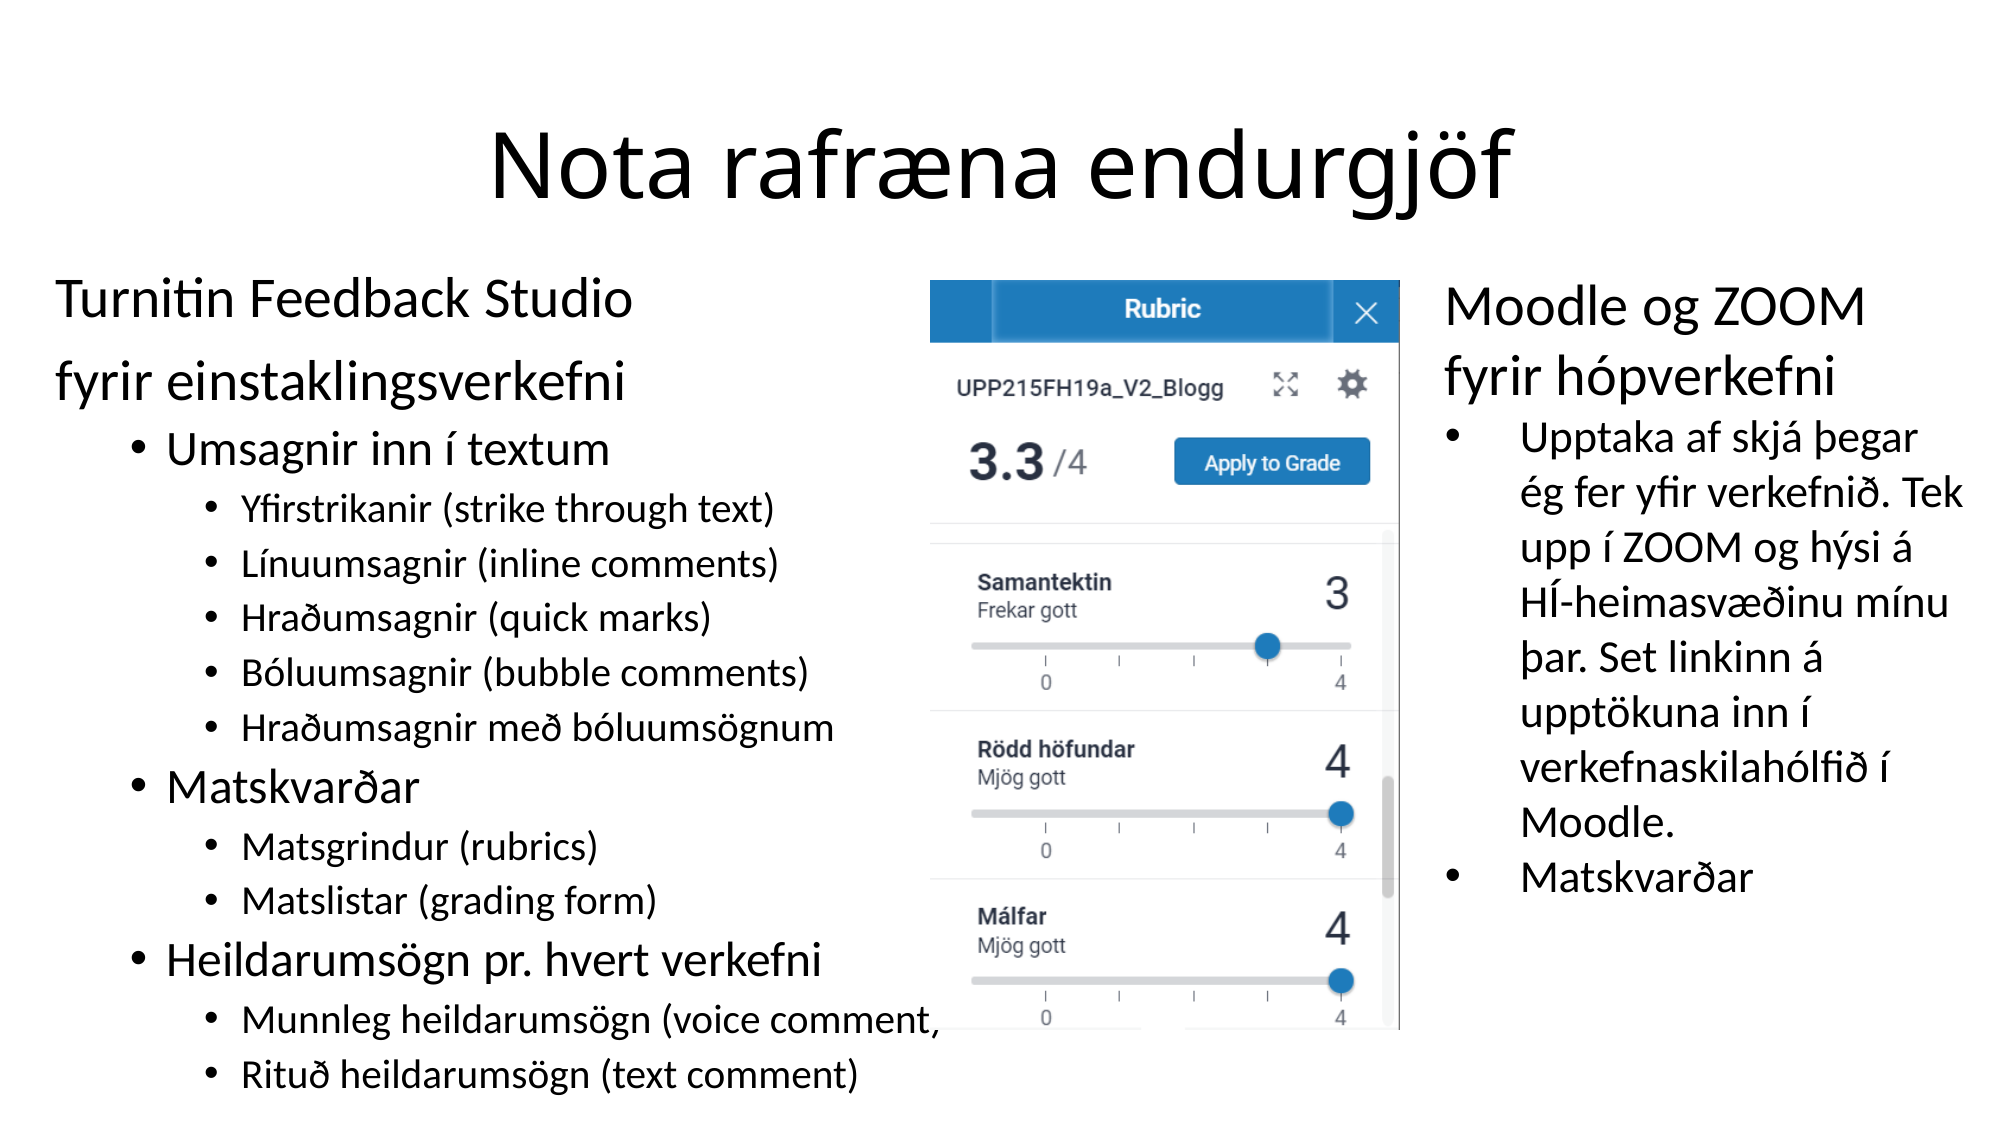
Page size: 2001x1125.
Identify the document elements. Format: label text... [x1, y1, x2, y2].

text_box Moodle og ZOOM fyrir hópverkefni Upptaka af skjá þegar ég fer yfir verkefnið. Tek upp í ZOOM og hýsi á HÍ-heimasvæðinu mínu þar. Set linkinn á upptökuna inn í verkefnaskilahólfið í Moodle. Matskvarðar [1429, 259, 1980, 909]
picture [930, 280, 1400, 1031]
list Turnitin Feedback Studio fyrir einstaklingsverkefni Umsagnir inn í textum Yfirstrikanir (strike through text) Línuumsagnir (inline comments) Hraðumsagnir (quick marks) Bóluumsagnir (bubble comments) Hraðumsagnir með bóluumsögnum Matskvarðar Matsgrindur (rubrics) Matslistar (grading form) Heildarumsögn pr. hvert verkefni Munnleg heildarumsögn (voice comment) Rituð heildarumsögn (text comment) [40, 260, 984, 1108]
title Nota rafræna endurgjöf [137, 59, 1863, 278]
